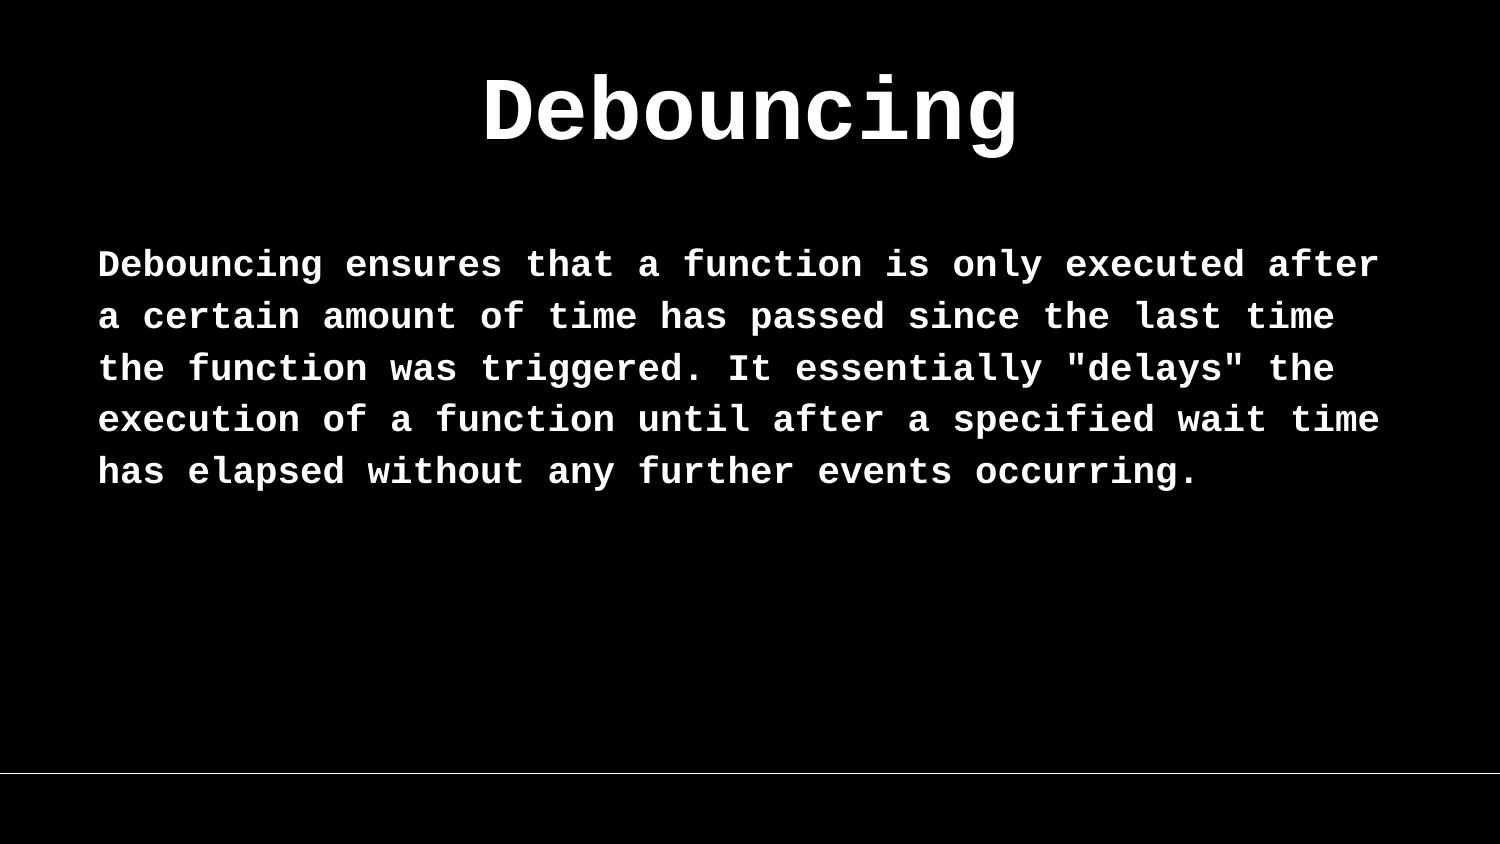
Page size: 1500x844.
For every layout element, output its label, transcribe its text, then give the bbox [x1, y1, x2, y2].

subtitle Debouncing ensures that a function is only executed after a certain amount of time has passed since the last time the function was triggered. It essentially "delays" the execution of a function until after a specified wait time has elapsed without any further events occurring. [82, 217, 1418, 685]
title Debouncing [82, 37, 1418, 170]
